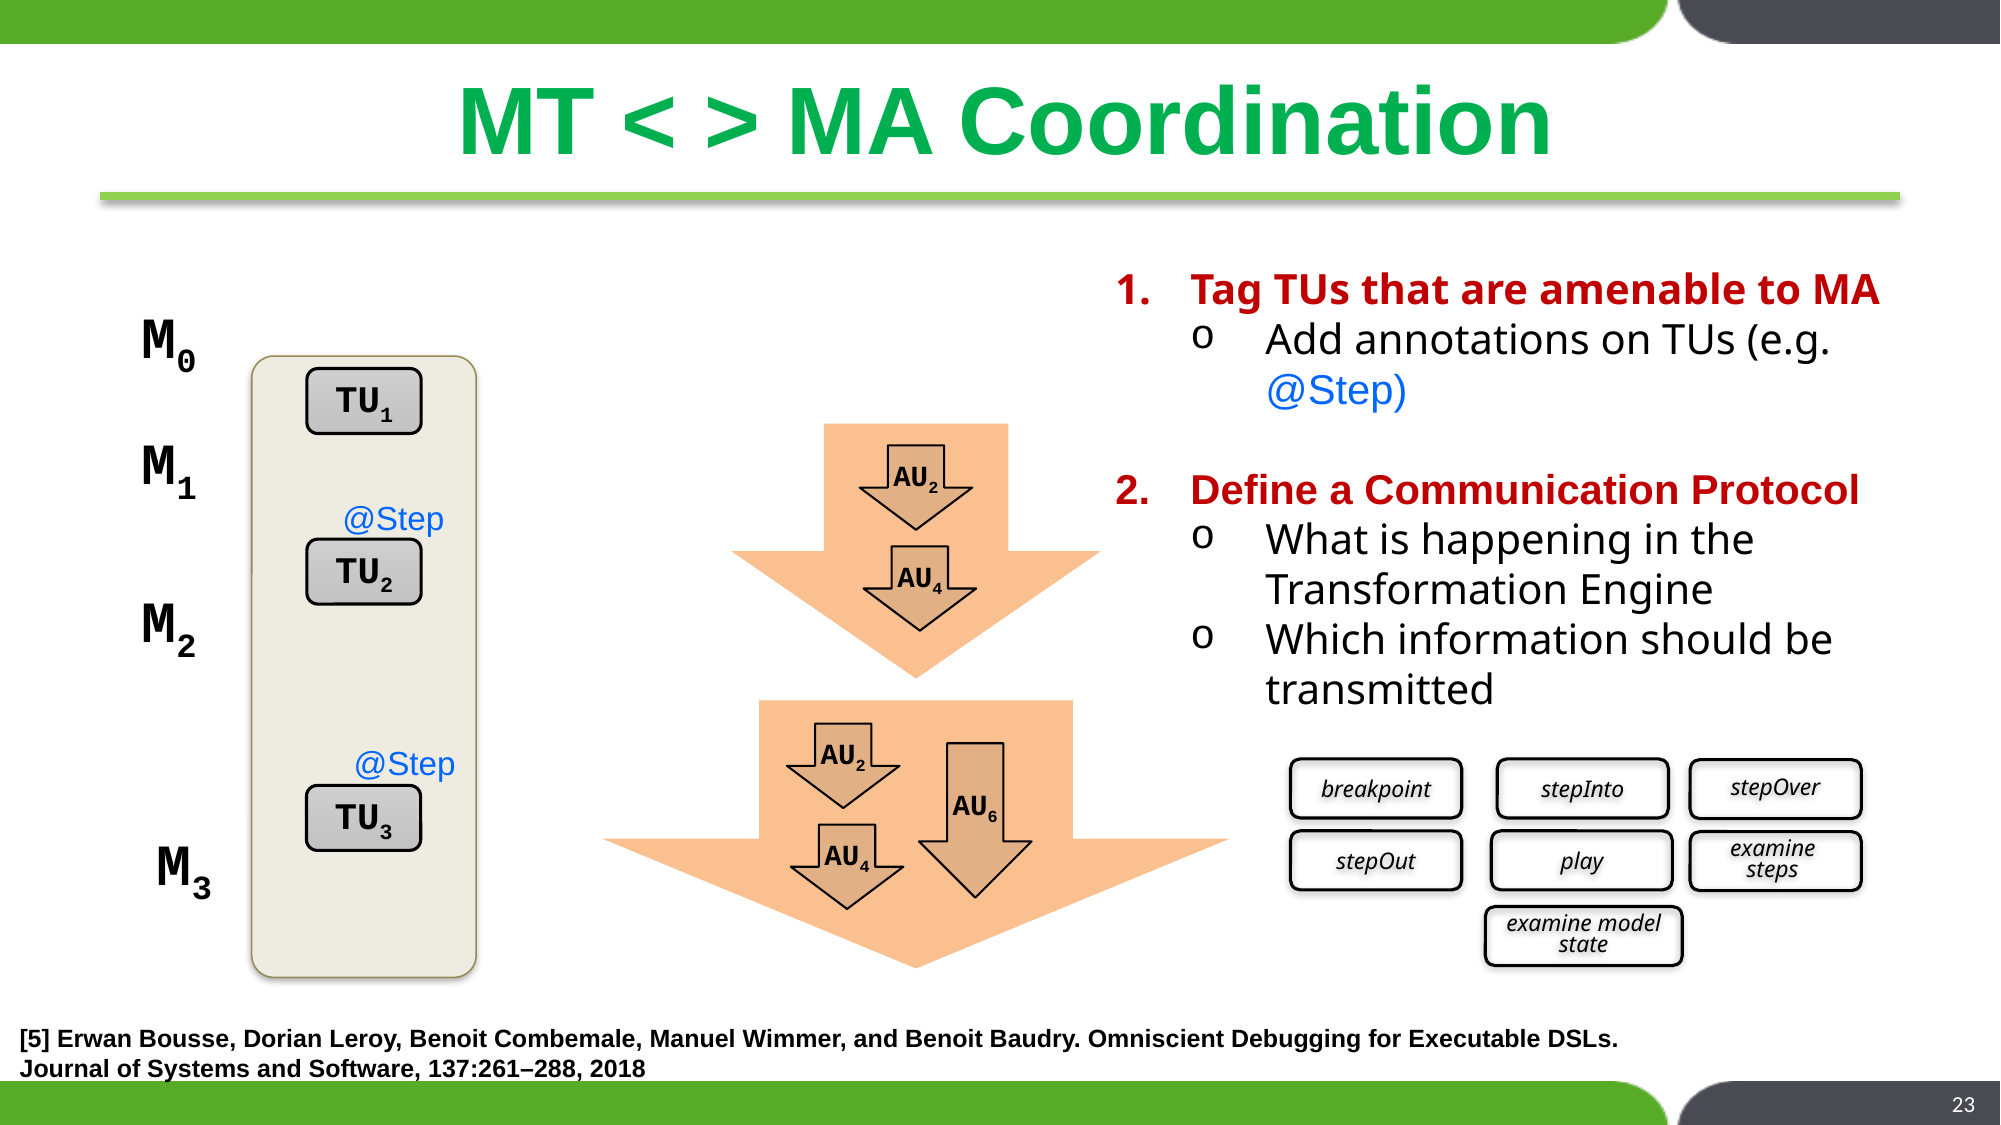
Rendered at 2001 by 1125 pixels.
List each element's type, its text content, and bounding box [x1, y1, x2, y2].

text_box Tag TUs that are amenable to MA Add annotations on TUs (e.g. @Step) Define a Communication Protocol What is happening in the Transformation Engine Which information should be transmitted [1100, 255, 1988, 721]
text_box M1 [109, 431, 229, 501]
text_box M3 [125, 832, 244, 902]
text_box @Step [327, 490, 460, 545]
text_box stepInto [1496, 758, 1670, 819]
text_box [602, 700, 1230, 969]
text_box examine steps [1689, 830, 1863, 892]
text_box stepOver [1689, 758, 1863, 820]
text_box [5] Erwan Bousse, Dorian Leroy, Benoit Combemale, Manuel Wimmer, and Benoit Baudry. Omniscient Debugging for Executable DSLs. Journal of Systems and Software, 137:261–288, 2018 [19, 1015, 1650, 1083]
text_box TU2 [304, 537, 424, 607]
text_box [250, 355, 477, 979]
text_box M0 [109, 305, 229, 375]
text_box M2 [109, 589, 229, 659]
text_box TU3 [304, 783, 423, 853]
text_box play [1490, 830, 1674, 891]
title MT < > MA Coordination [78, 50, 1934, 181]
text_box TU1 [304, 366, 424, 436]
text_box stepOut [1289, 830, 1463, 891]
text_box breakpoint [1289, 758, 1463, 819]
text_box examine model state [1484, 905, 1684, 967]
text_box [731, 423, 1102, 679]
text_box @Step [338, 734, 471, 790]
slide_number 23 [1690, 1081, 1991, 1125]
